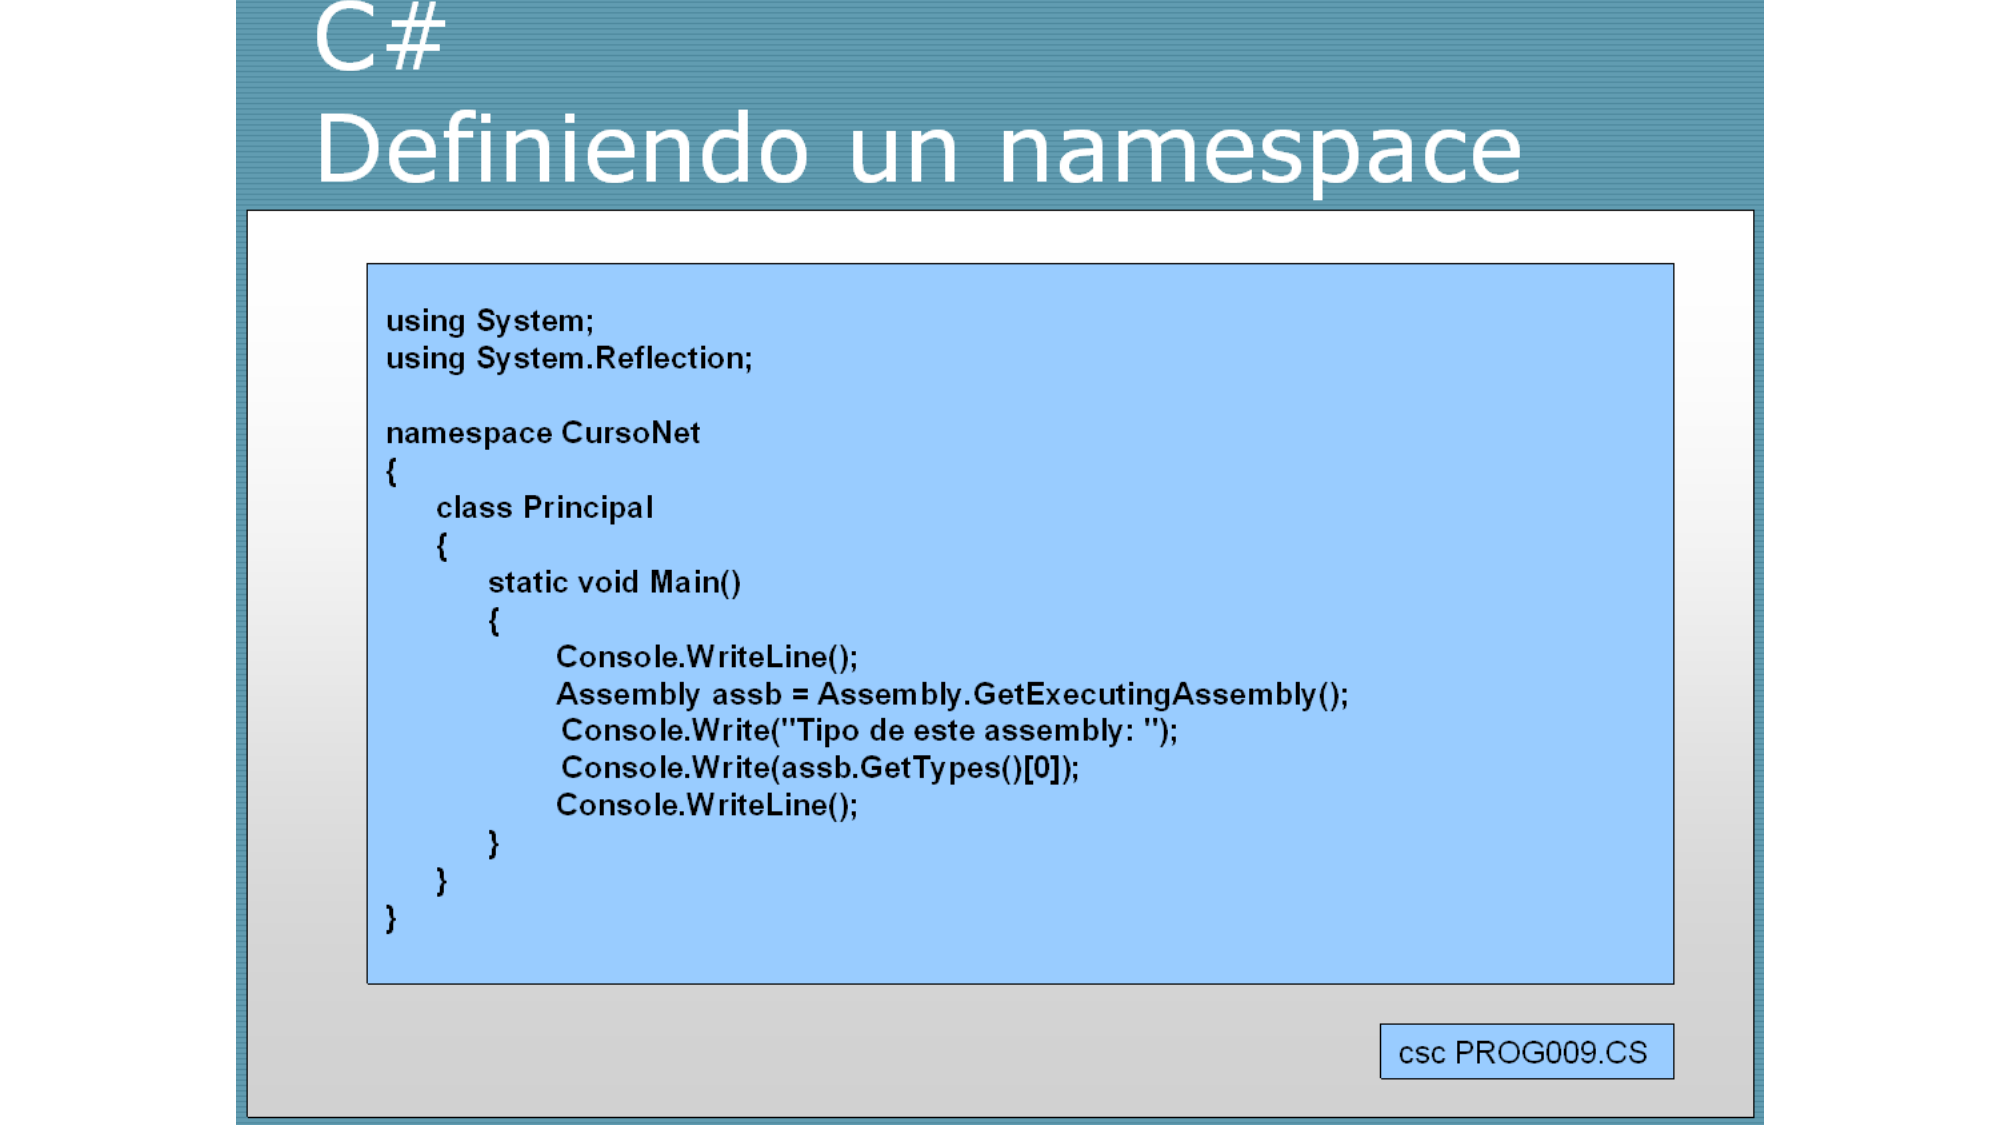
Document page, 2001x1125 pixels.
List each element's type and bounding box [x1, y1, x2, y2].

picture [236, 0, 1764, 1125]
